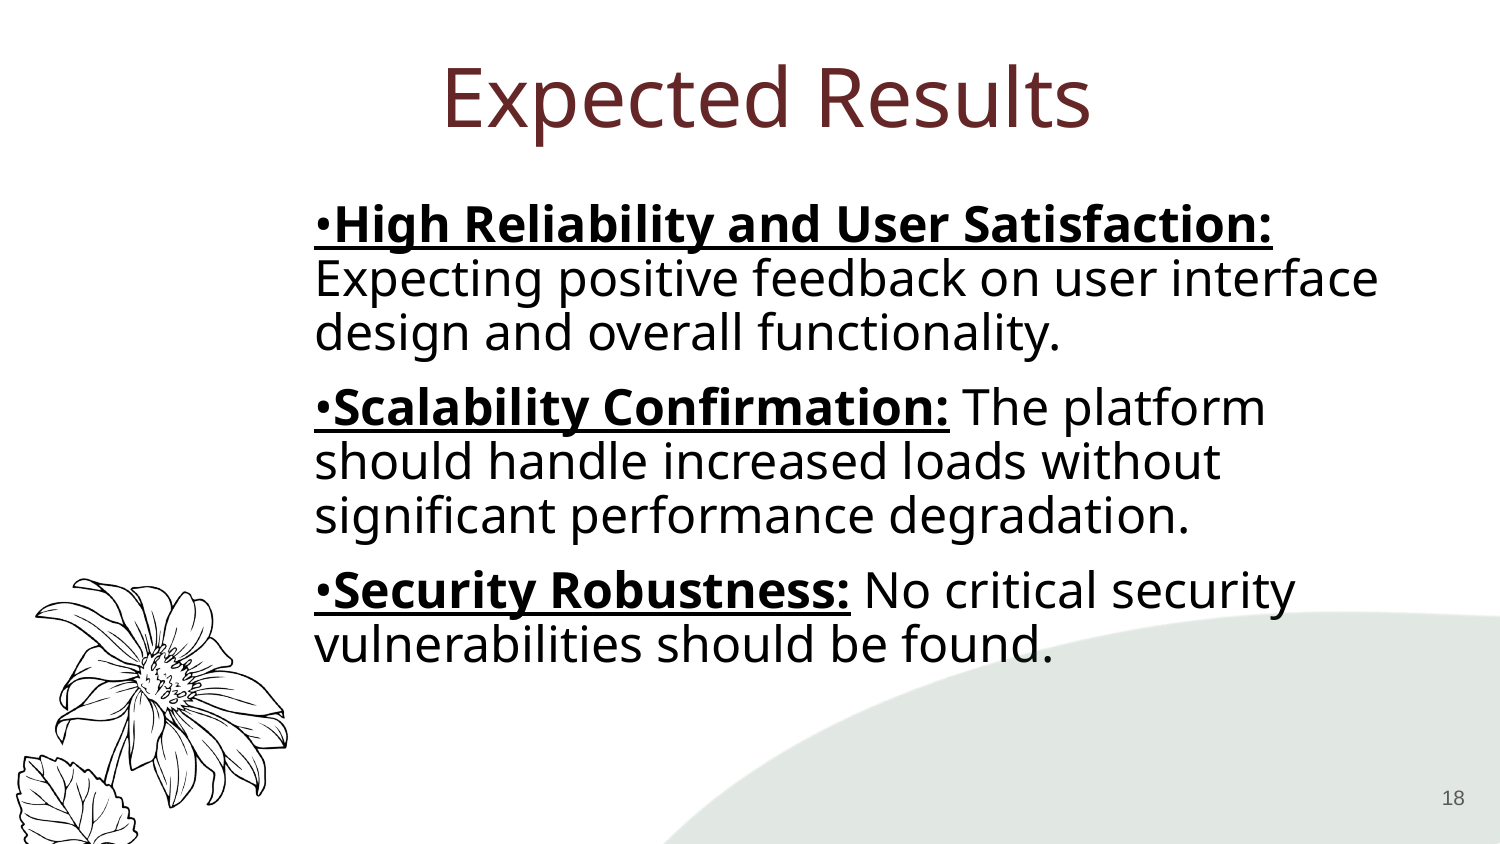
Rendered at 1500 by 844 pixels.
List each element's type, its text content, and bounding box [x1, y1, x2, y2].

picture [0, 549, 322, 844]
picture [440, 499, 1500, 844]
text_box •High Reliability and User Satisfaction: Expecting positive feedback on user interface design and overall functionality. •Scalability Confirmation: The platform should handle increased loads without significant performance degradation. •Security Robustness: No critical security vulnerabilities should be found. [299, 184, 1413, 804]
subtitle Expected Results [68, 29, 1466, 160]
